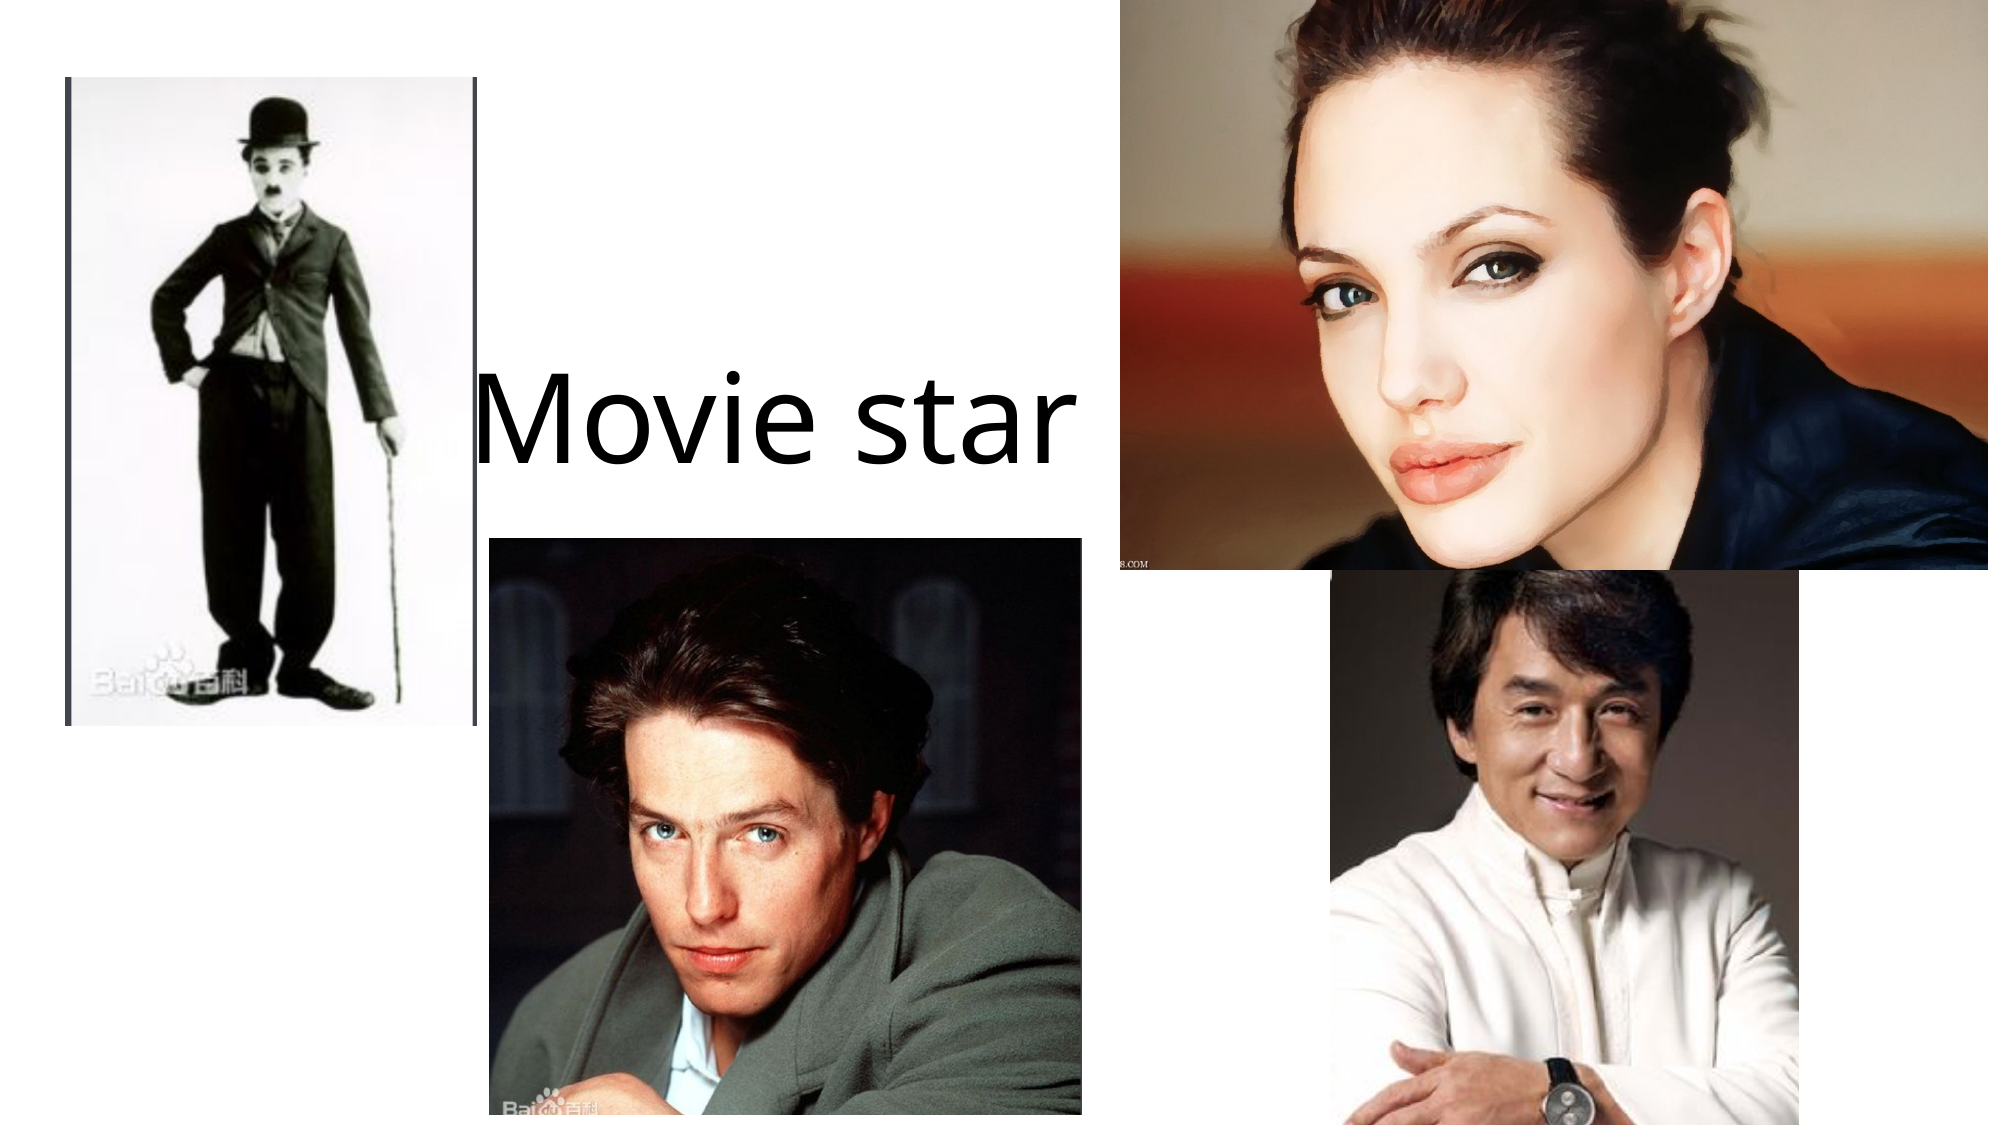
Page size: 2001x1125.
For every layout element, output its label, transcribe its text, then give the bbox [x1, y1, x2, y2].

picture [1120, 0, 1988, 1125]
picture [489, 538, 1082, 1115]
picture [65, 77, 477, 726]
title Movie star [477, 327, 1120, 499]
